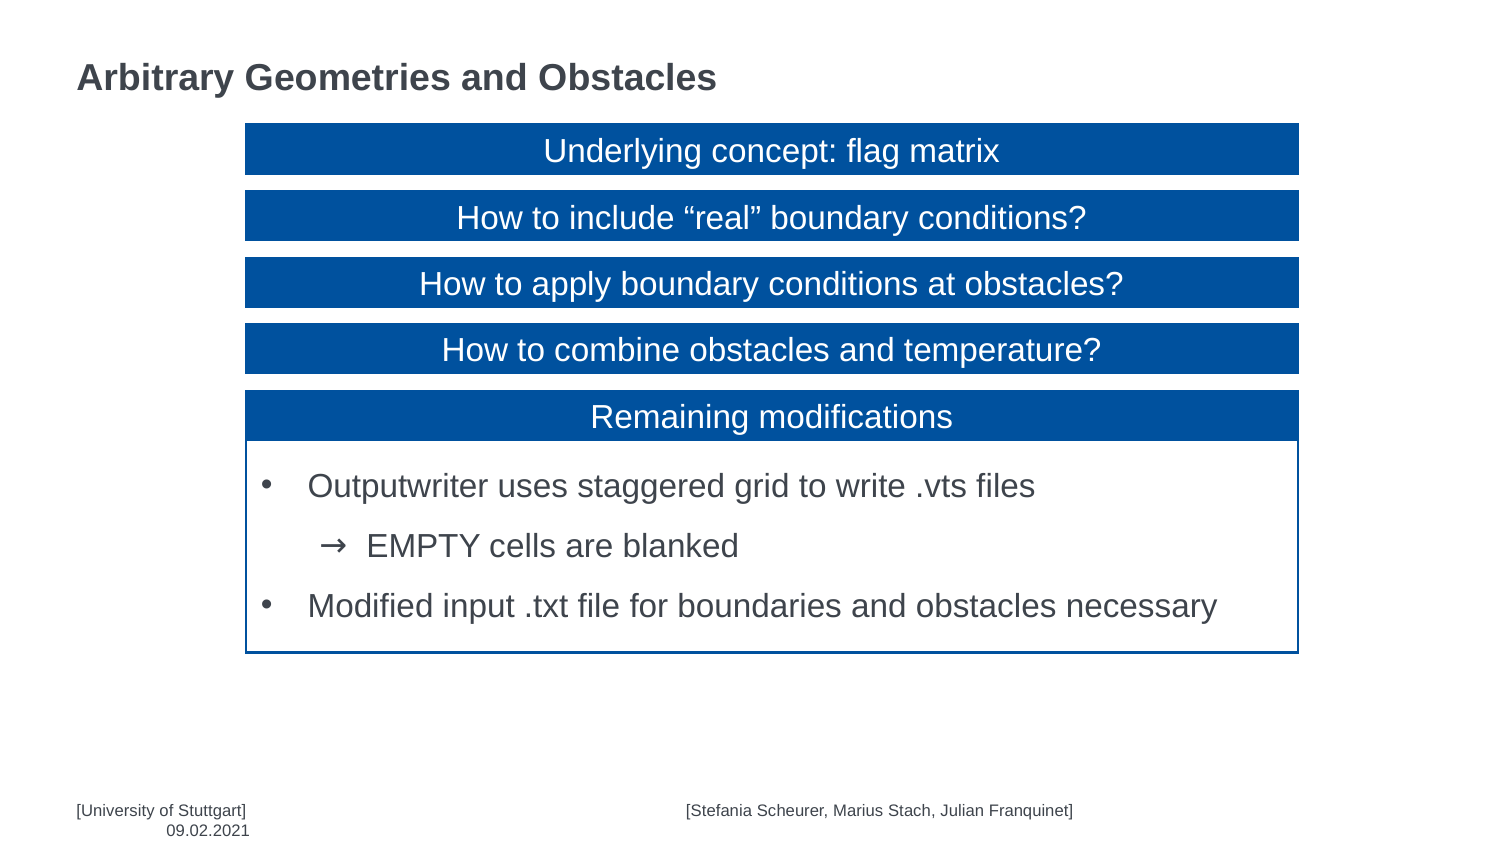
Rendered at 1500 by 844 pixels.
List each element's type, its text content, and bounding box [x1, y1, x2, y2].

text_box Remaining modifications [245, 390, 1299, 441]
footer [University of Stuttgart] [Stefania Scheurer, Marius Stach, Julian Franquinet] 09.02.2021 [76, 799, 1430, 844]
text_box Underlying concept: flag matrix [245, 123, 1299, 175]
text_box How to apply boundary conditions at obstacles? [245, 257, 1299, 308]
title Arbitrary Geometries and Obstacles [76, 58, 1430, 130]
text_box How to combine obstacles and temperature? [245, 323, 1299, 374]
text_box How to include “real” boundary conditions? [245, 190, 1299, 241]
text_box Outputwriter uses staggered grid to write .vts files EMPTY cells are blanked Modified input .txt file for boundaries and obstacles necessary [245, 441, 1299, 654]
